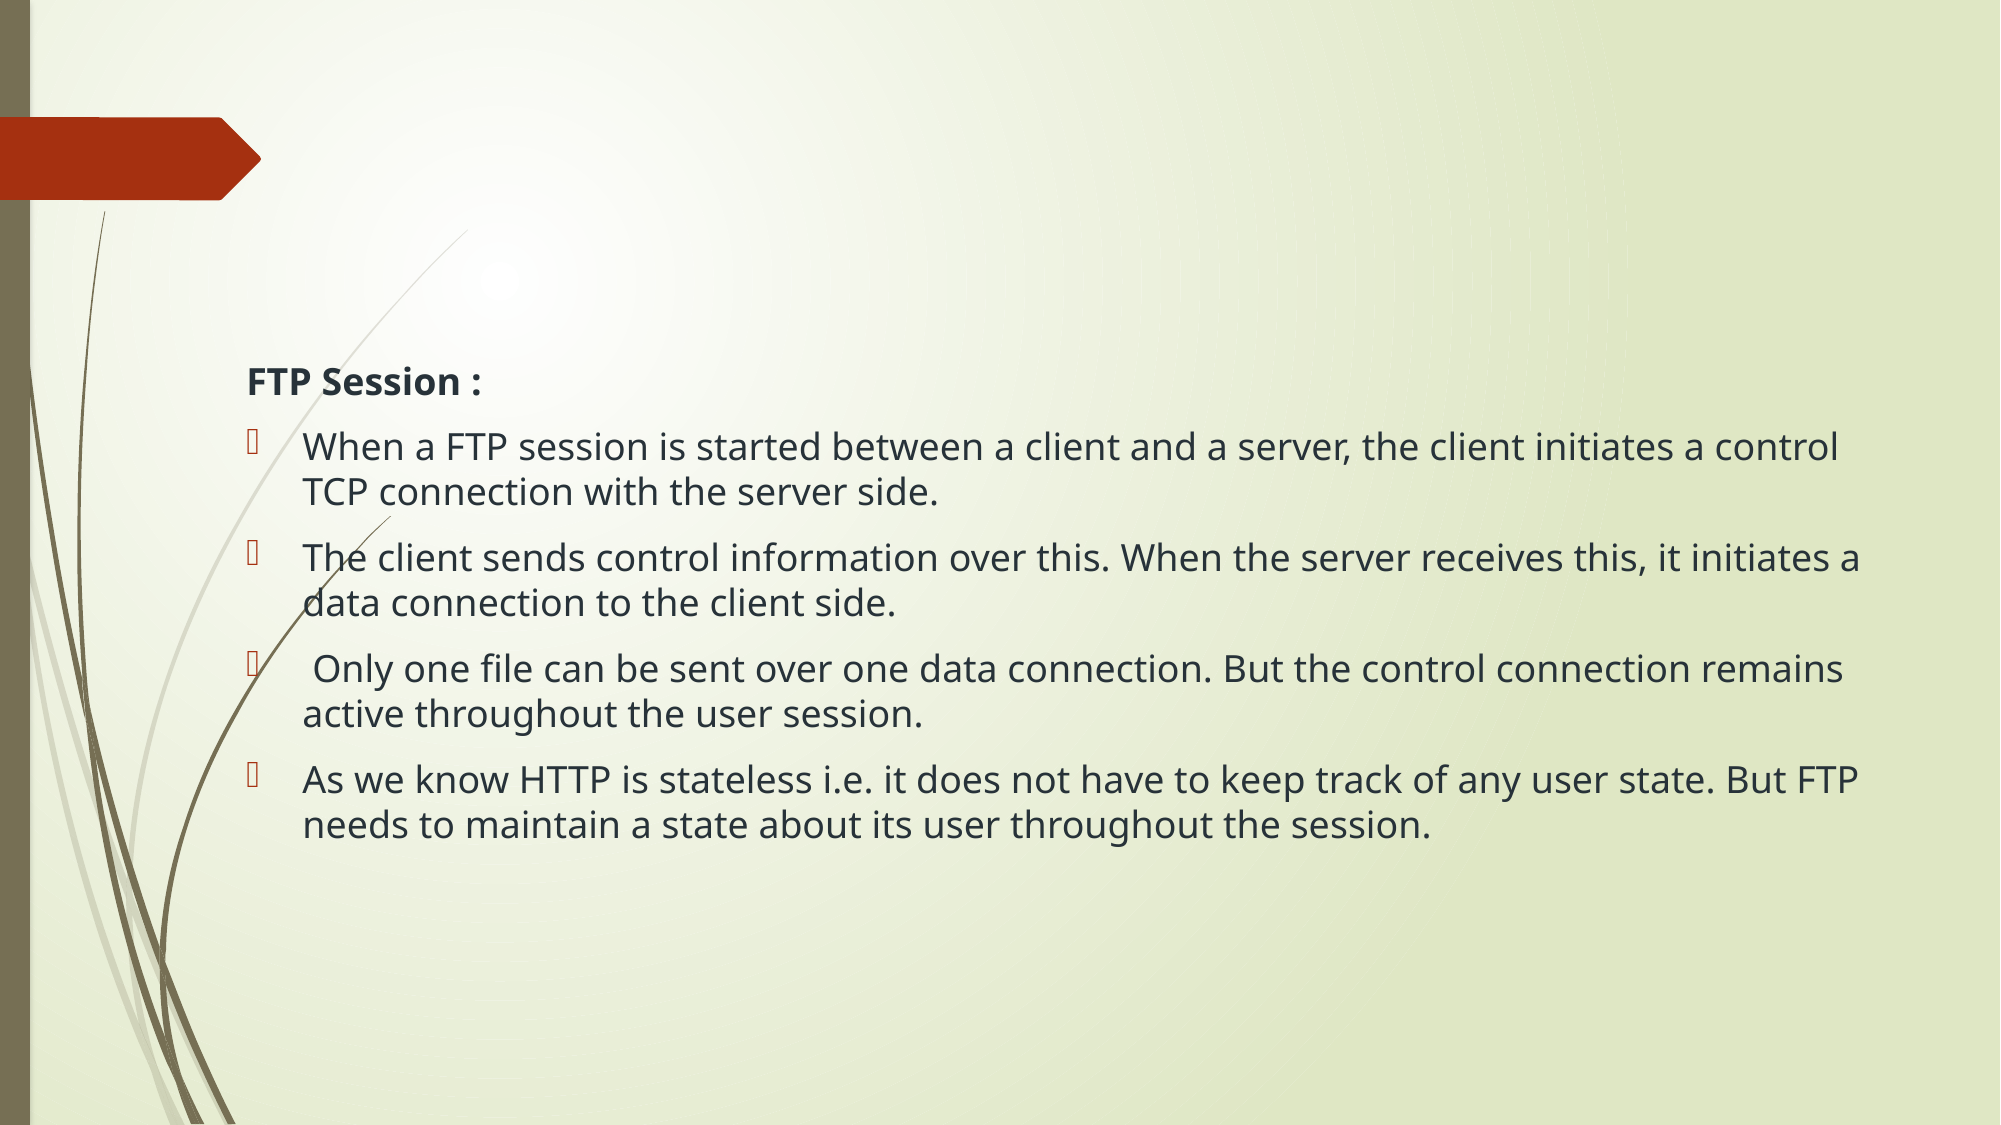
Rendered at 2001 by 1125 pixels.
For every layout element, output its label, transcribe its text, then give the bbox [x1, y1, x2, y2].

list FTP Session : When a FTP session is started between a client and a server, the client initiates a control TCP connection with the server side. The client sends control information over this. When the server receives this, it initiates a data connection to the client side. Only one file can be sent over one data connection. But the control connection remains active throughout the user session. As we know HTTP is stateless i.e. it does not have to keep track of any user state. But FTP needs to maintain a state about its user throughout the session. [231, 350, 1888, 970]
